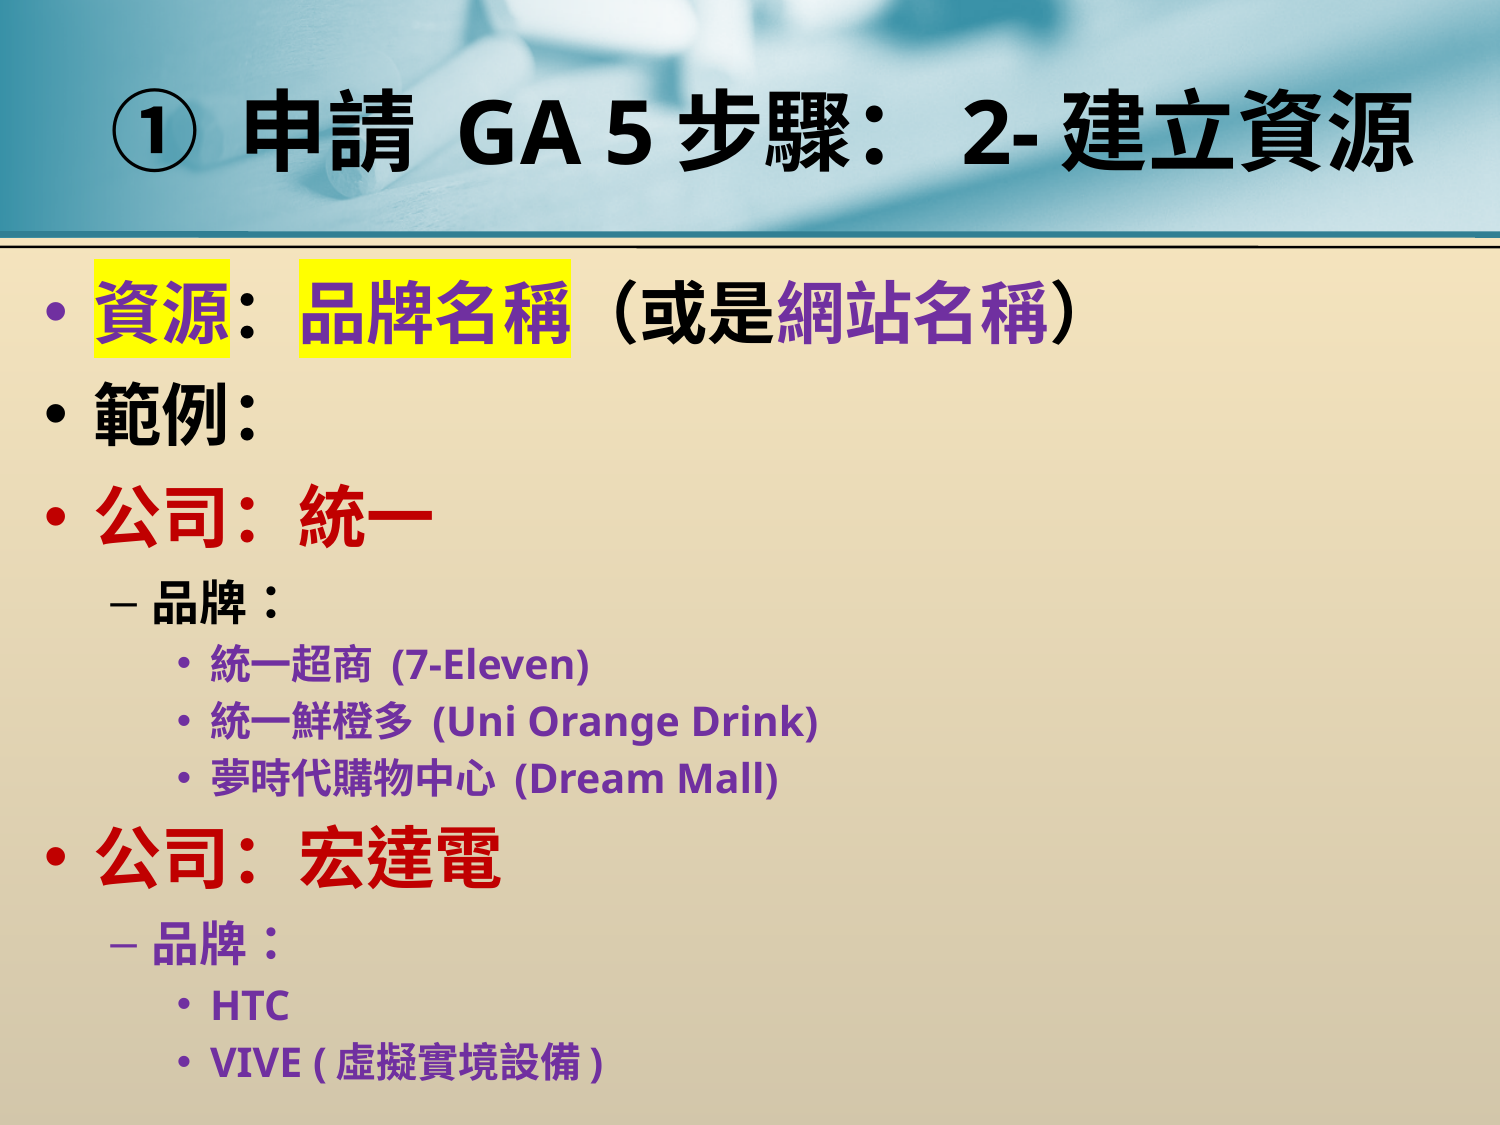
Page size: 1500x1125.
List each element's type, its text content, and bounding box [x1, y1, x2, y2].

list 資源：品牌名稱（或是網站名稱） 範例： 公司：統一 品牌： 統一超商 (7-Eleven) 統一鮮橙多 (Uni Orange Drink) 夢時代購物中心 (Dream Mall) 公司：宏達電 品牌： HTC VIVE (虛擬實境設備) [29, 262, 1481, 1103]
title ① 申請 GA 5步驟：2-建立資源 [45, 24, 1481, 233]
